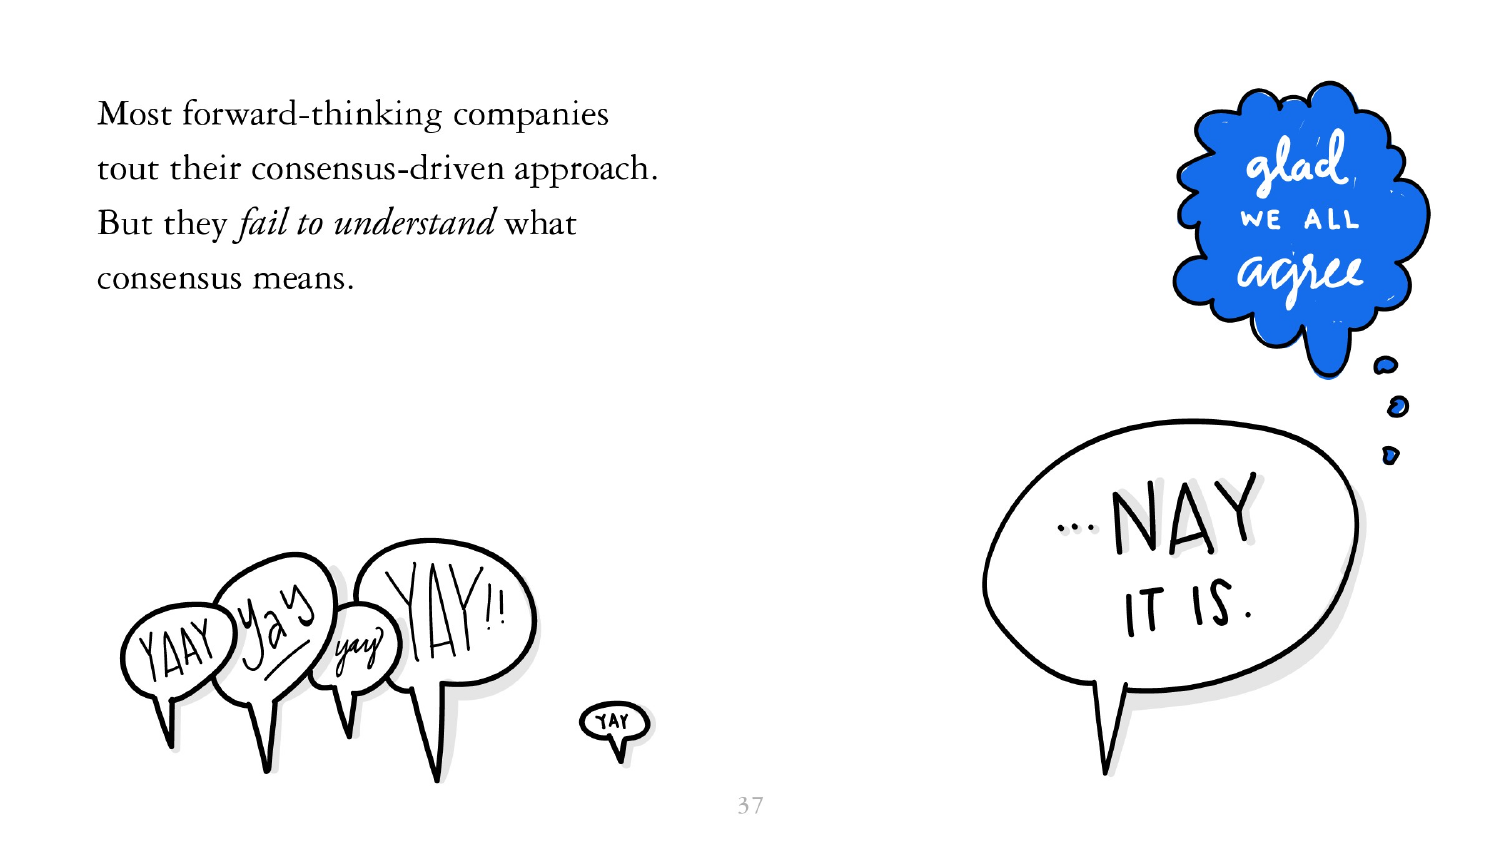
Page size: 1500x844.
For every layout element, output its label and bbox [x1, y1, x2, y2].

text_box [0, 0, 1500, 844]
